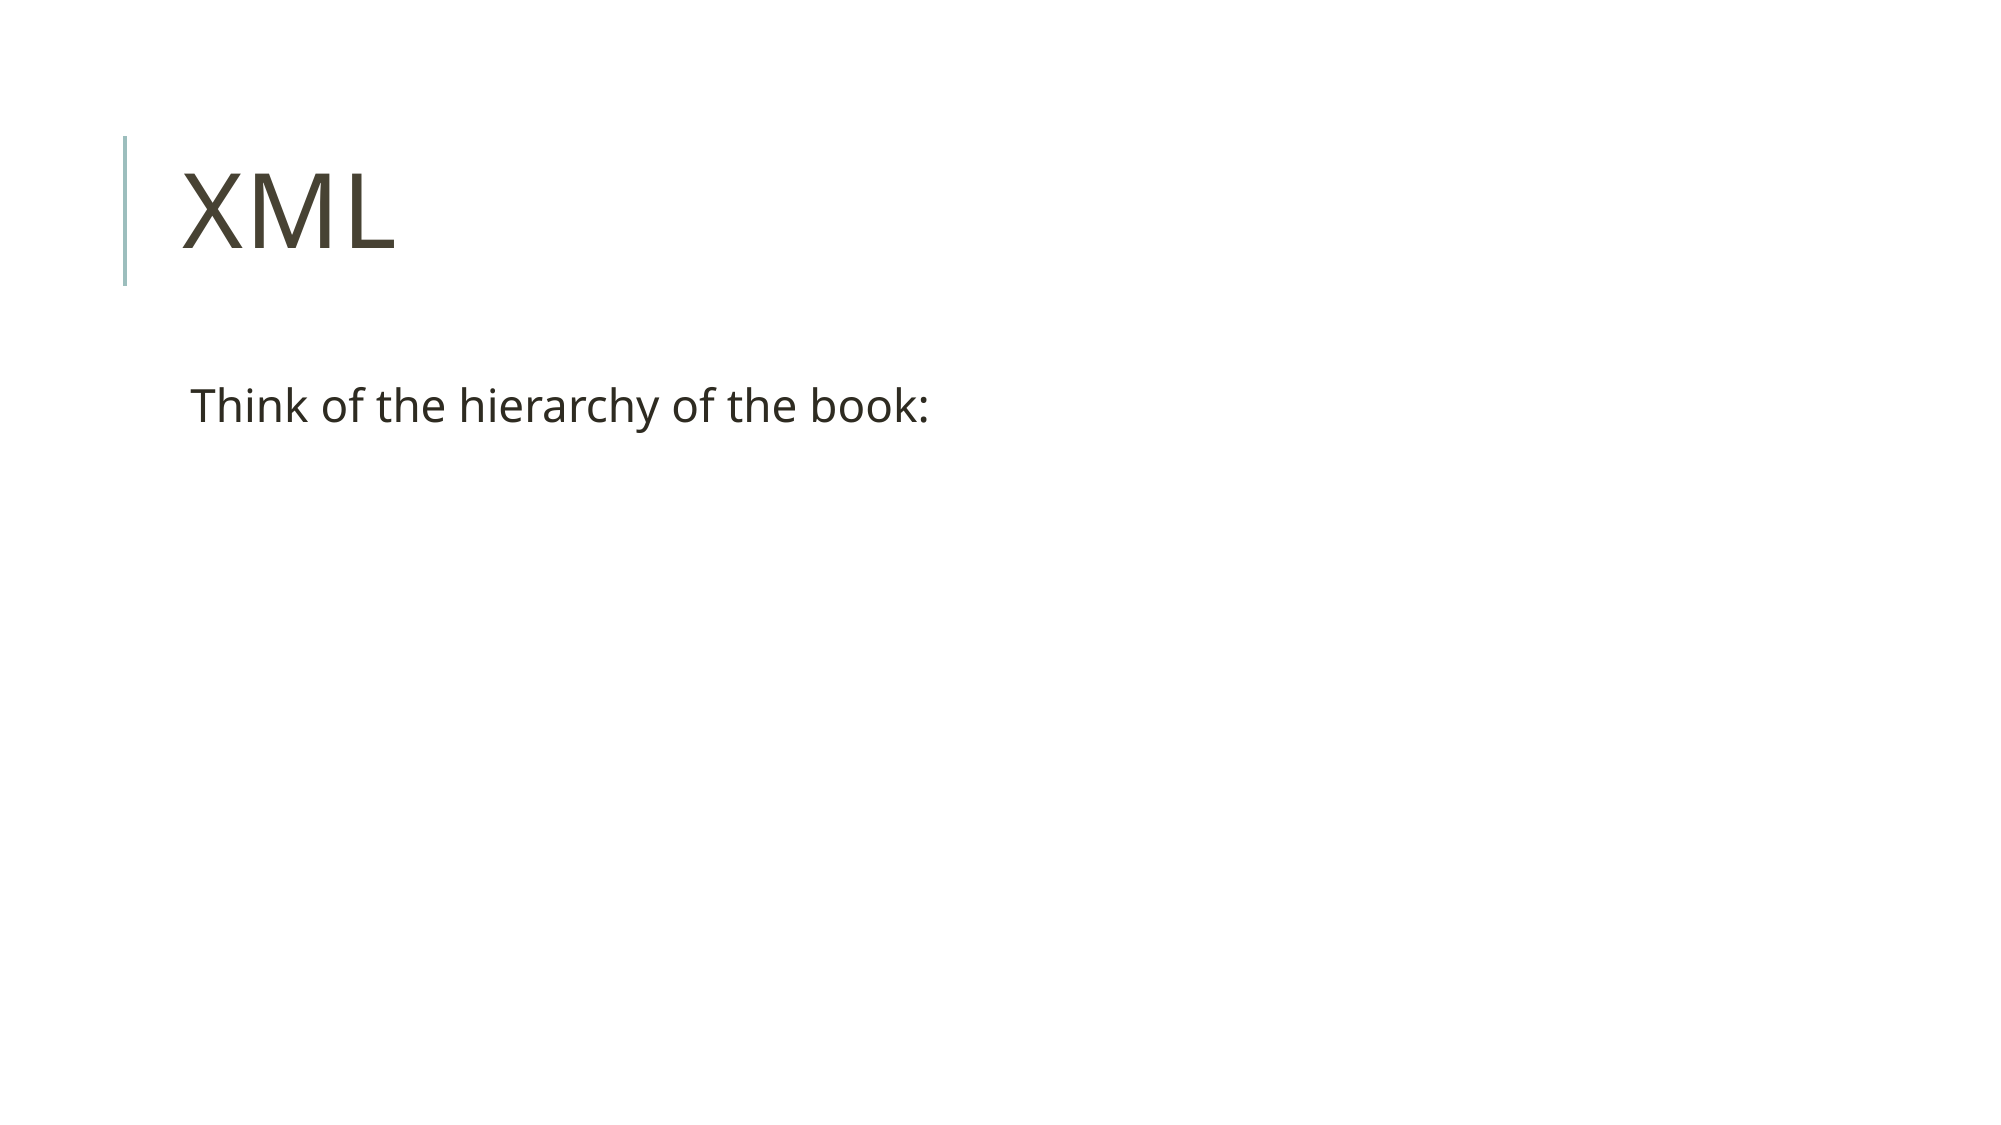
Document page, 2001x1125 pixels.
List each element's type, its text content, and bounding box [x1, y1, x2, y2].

list Think of the hierarchy of the book: [168, 375, 1763, 1035]
title XML [168, 96, 1763, 342]
